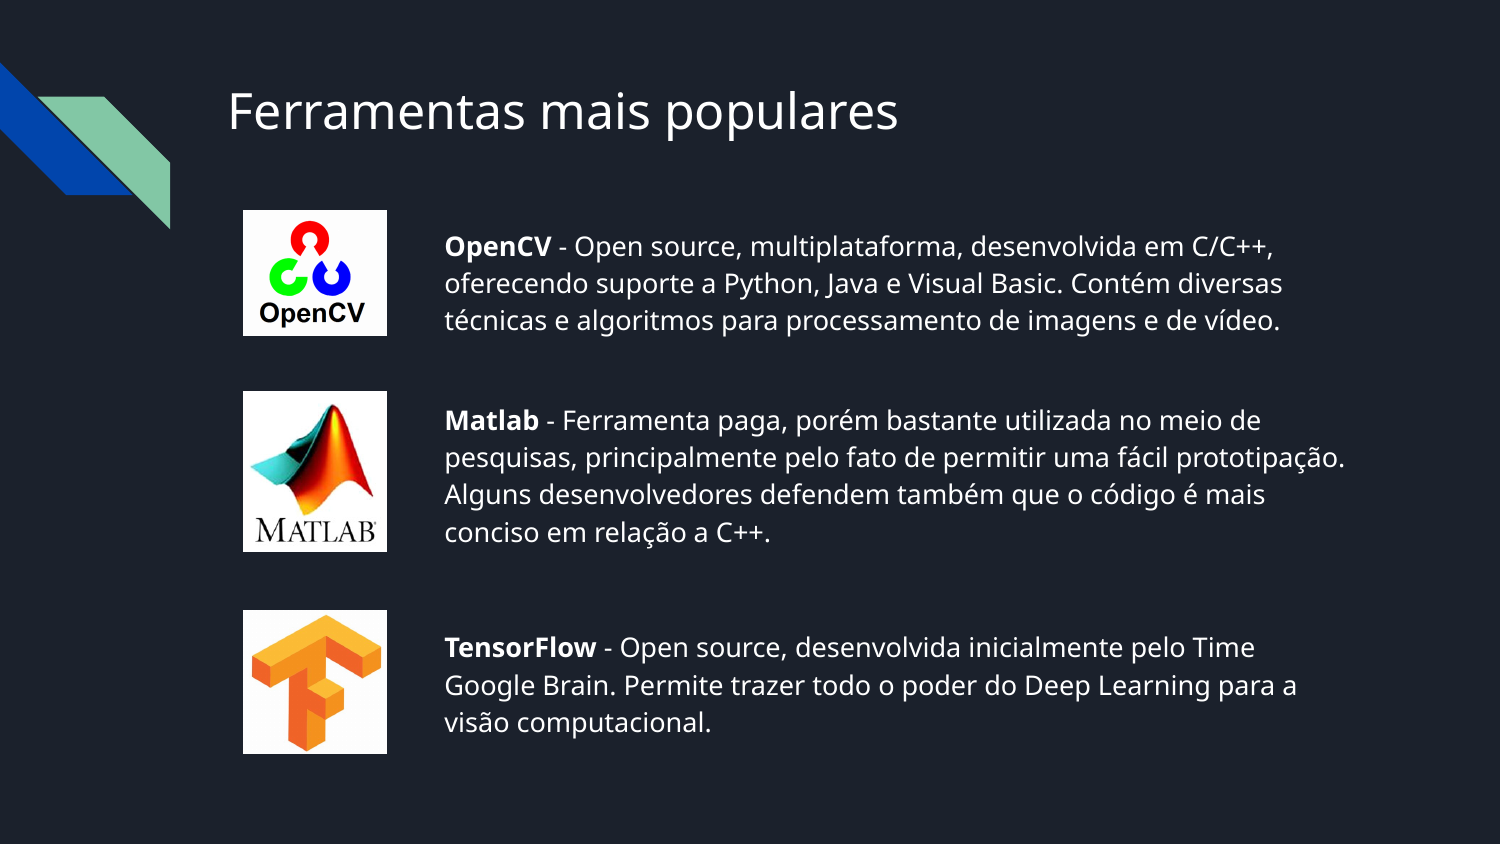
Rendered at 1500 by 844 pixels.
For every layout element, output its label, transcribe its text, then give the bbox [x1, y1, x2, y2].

picture [243, 610, 387, 754]
list Matlab - Ferramenta paga, porém bastante utilizada no meio de pesquisas, principalmente pelo fato de permitir uma fácil prototipação. Alguns desenvolvedores defendem também que o código é mais conciso em relação a C++. [429, 383, 1368, 561]
picture [243, 391, 387, 553]
picture [243, 210, 387, 337]
title Ferramentas mais populares [212, 64, 1368, 215]
list OpenCV - Open source, multiplataforma, desenvolvida em C/C++, oferecendo suporte a Python, Java e Visual Basic. Contém diversas técnicas e algoritmos para processamento de imagens e de vídeo. [429, 209, 1368, 335]
list TensorFlow - Open source, desenvolvida inicialmente pelo Time Google Brain. Permite trazer todo o poder do Deep Learning para a visão computacional. [429, 610, 1368, 754]
